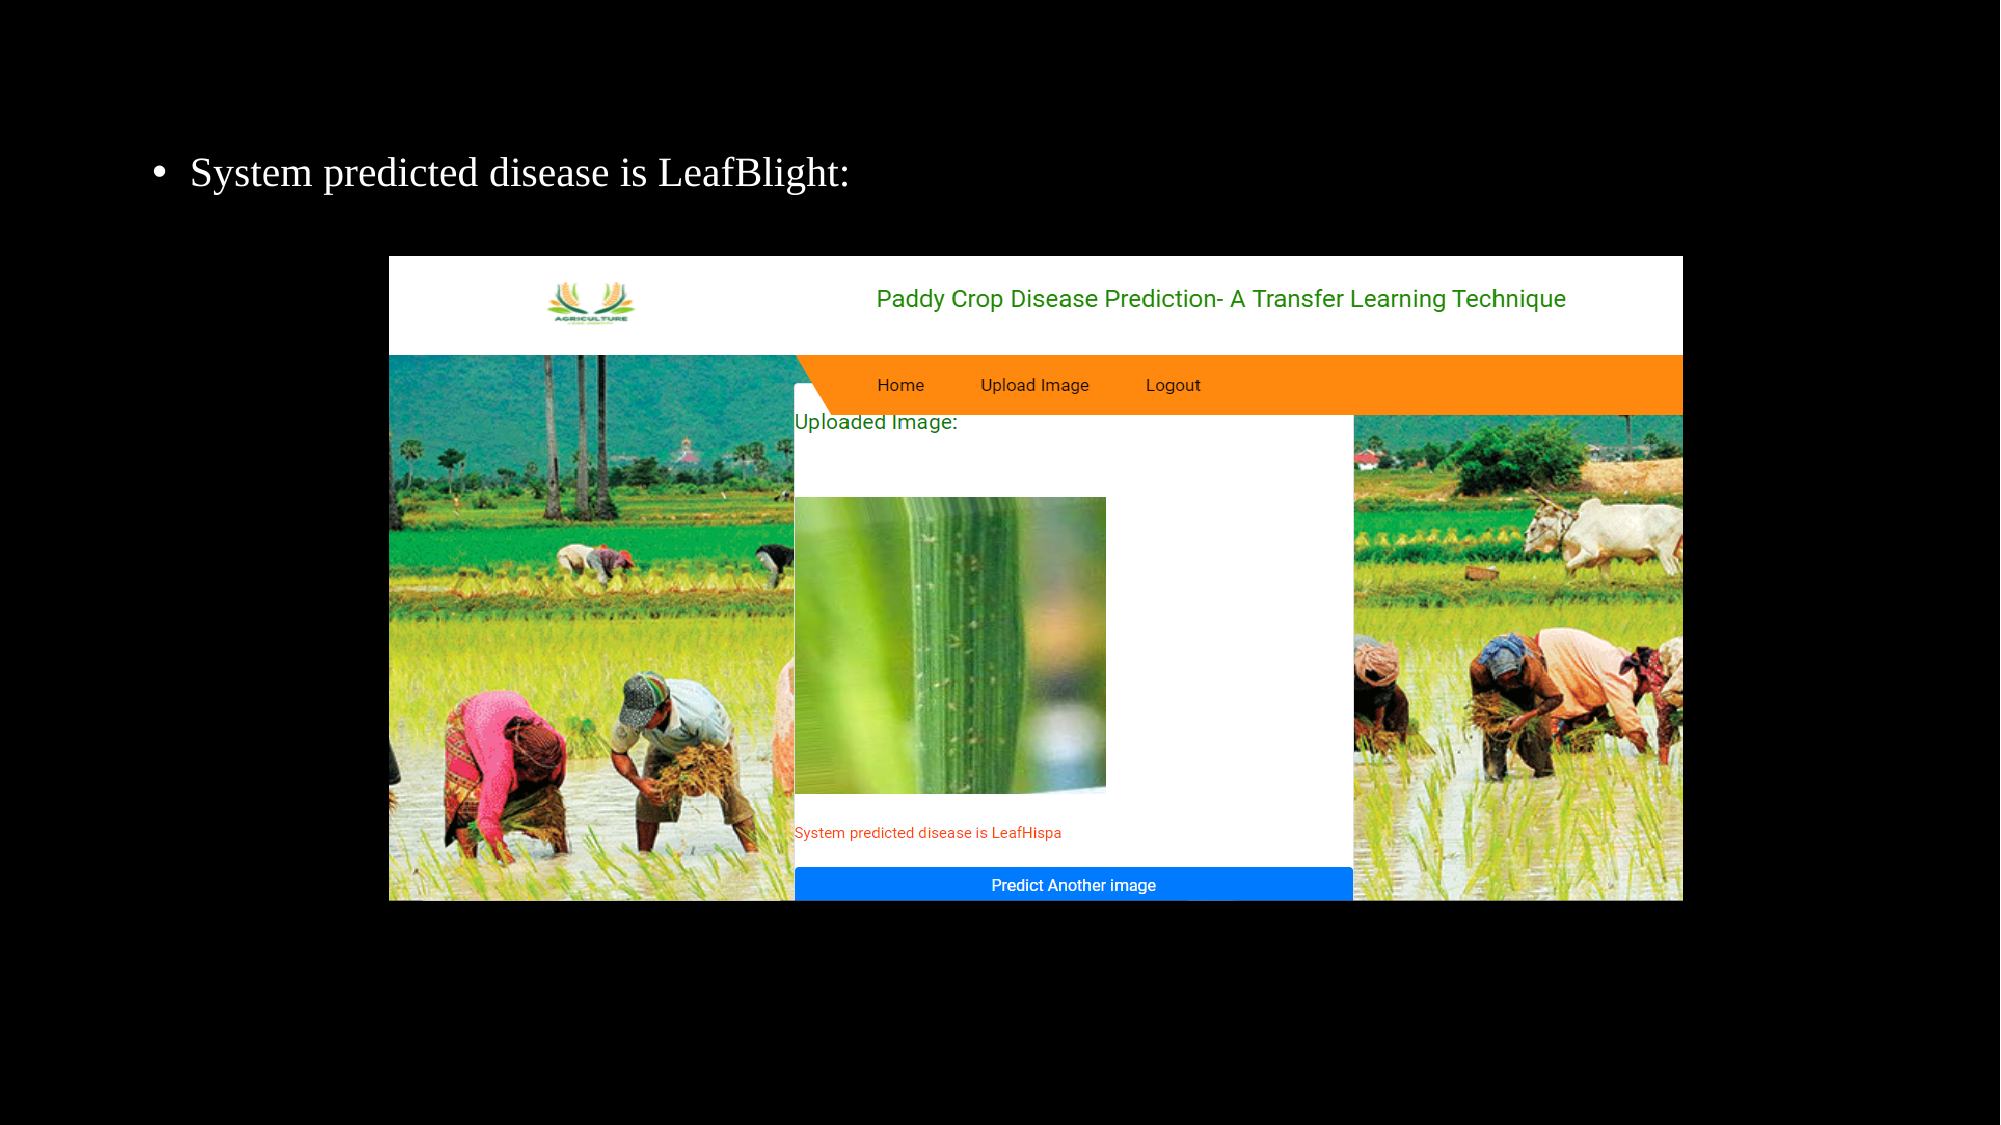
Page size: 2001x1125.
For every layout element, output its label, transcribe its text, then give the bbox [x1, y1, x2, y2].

picture [389, 256, 1683, 901]
list System predicted disease is LeafBlight: [137, 143, 1863, 1014]
